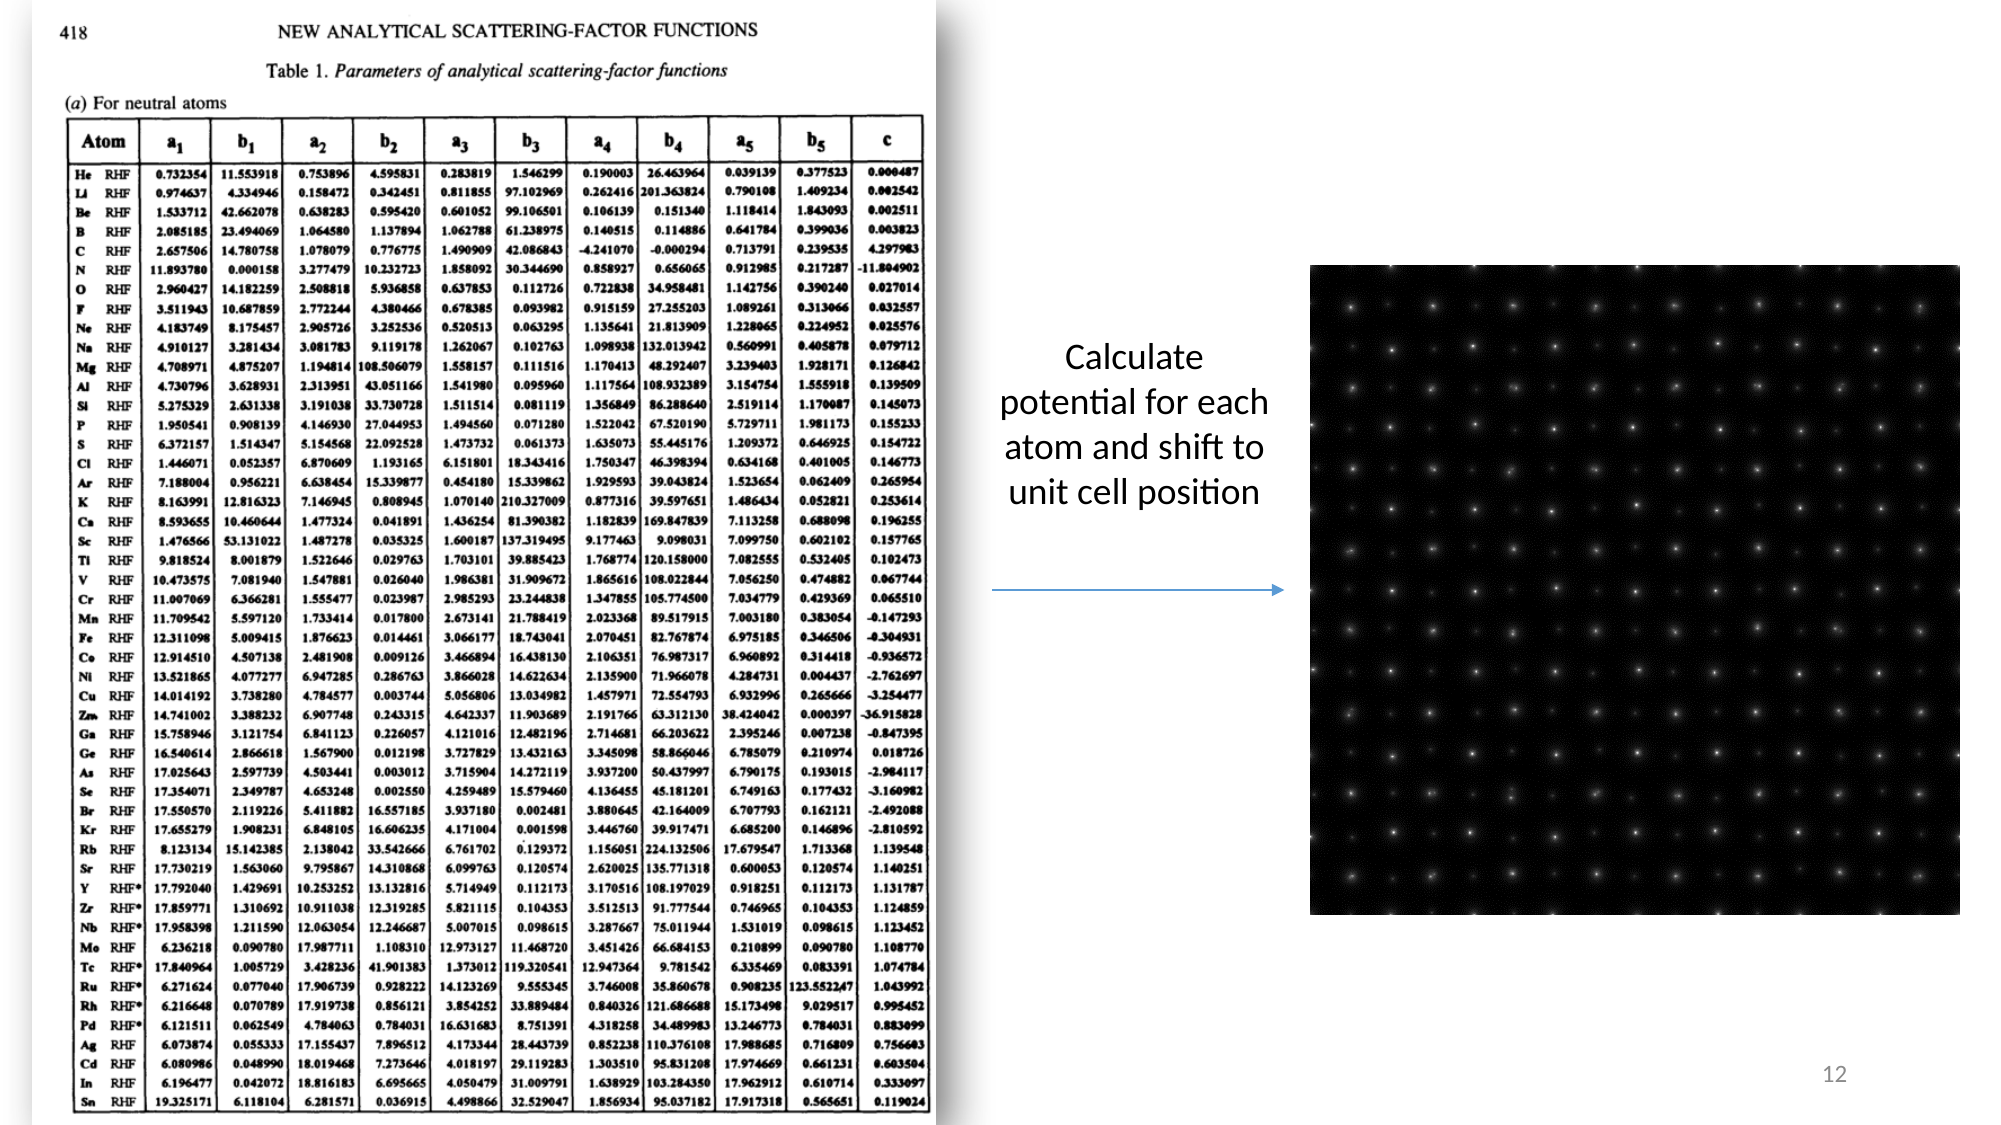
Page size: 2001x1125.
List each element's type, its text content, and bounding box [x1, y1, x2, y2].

slide_number 12 [1412, 1042, 1863, 1103]
picture [32, 0, 936, 1125]
text_box Calculate potential for each atom and shift to unit cell position [984, 324, 1285, 520]
picture [1310, 265, 1960, 915]
